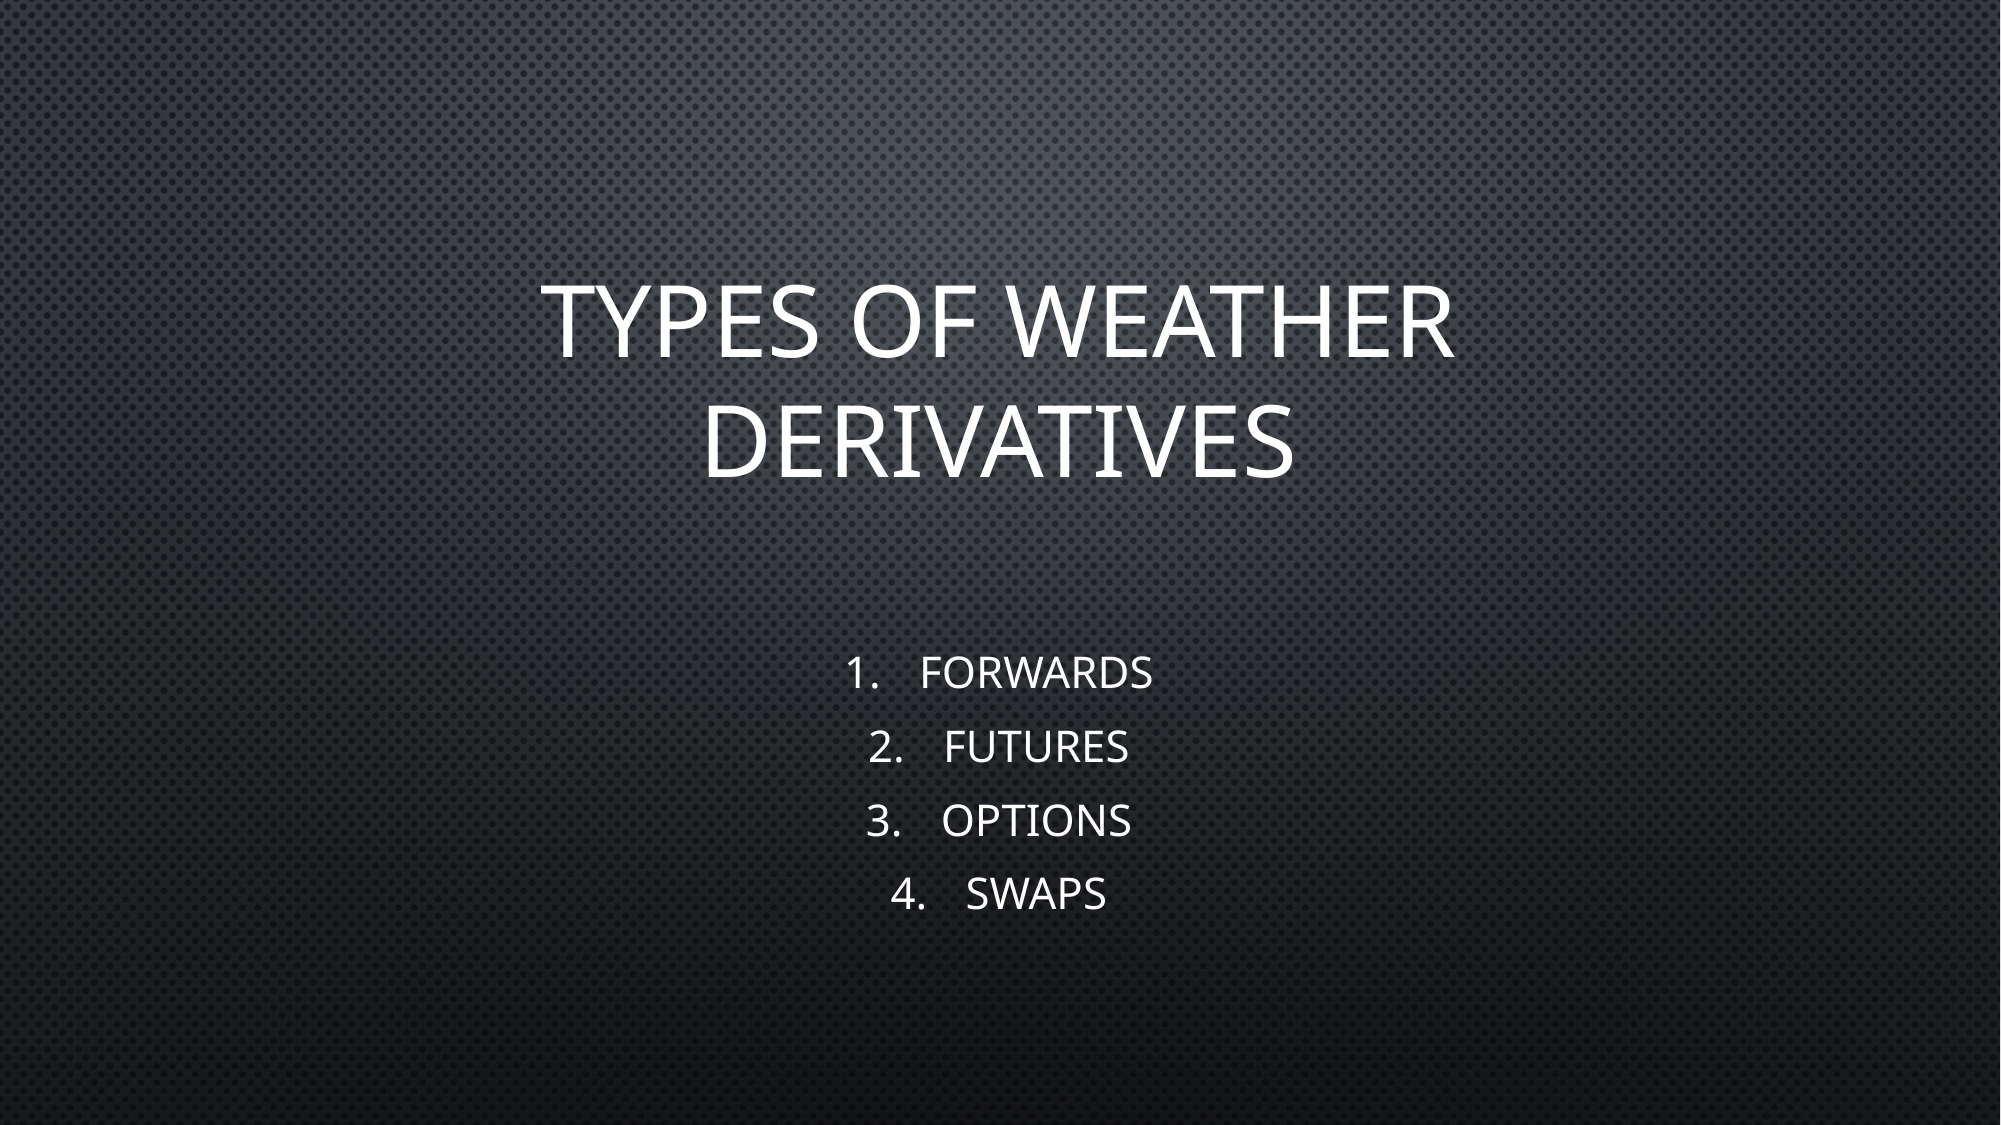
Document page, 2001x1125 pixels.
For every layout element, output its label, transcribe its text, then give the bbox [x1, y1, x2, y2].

subtitle FORWARDS FUTURES OPTIONS SWAPS [287, 637, 1711, 950]
title Types of weather derivatives [287, 99, 1711, 625]
